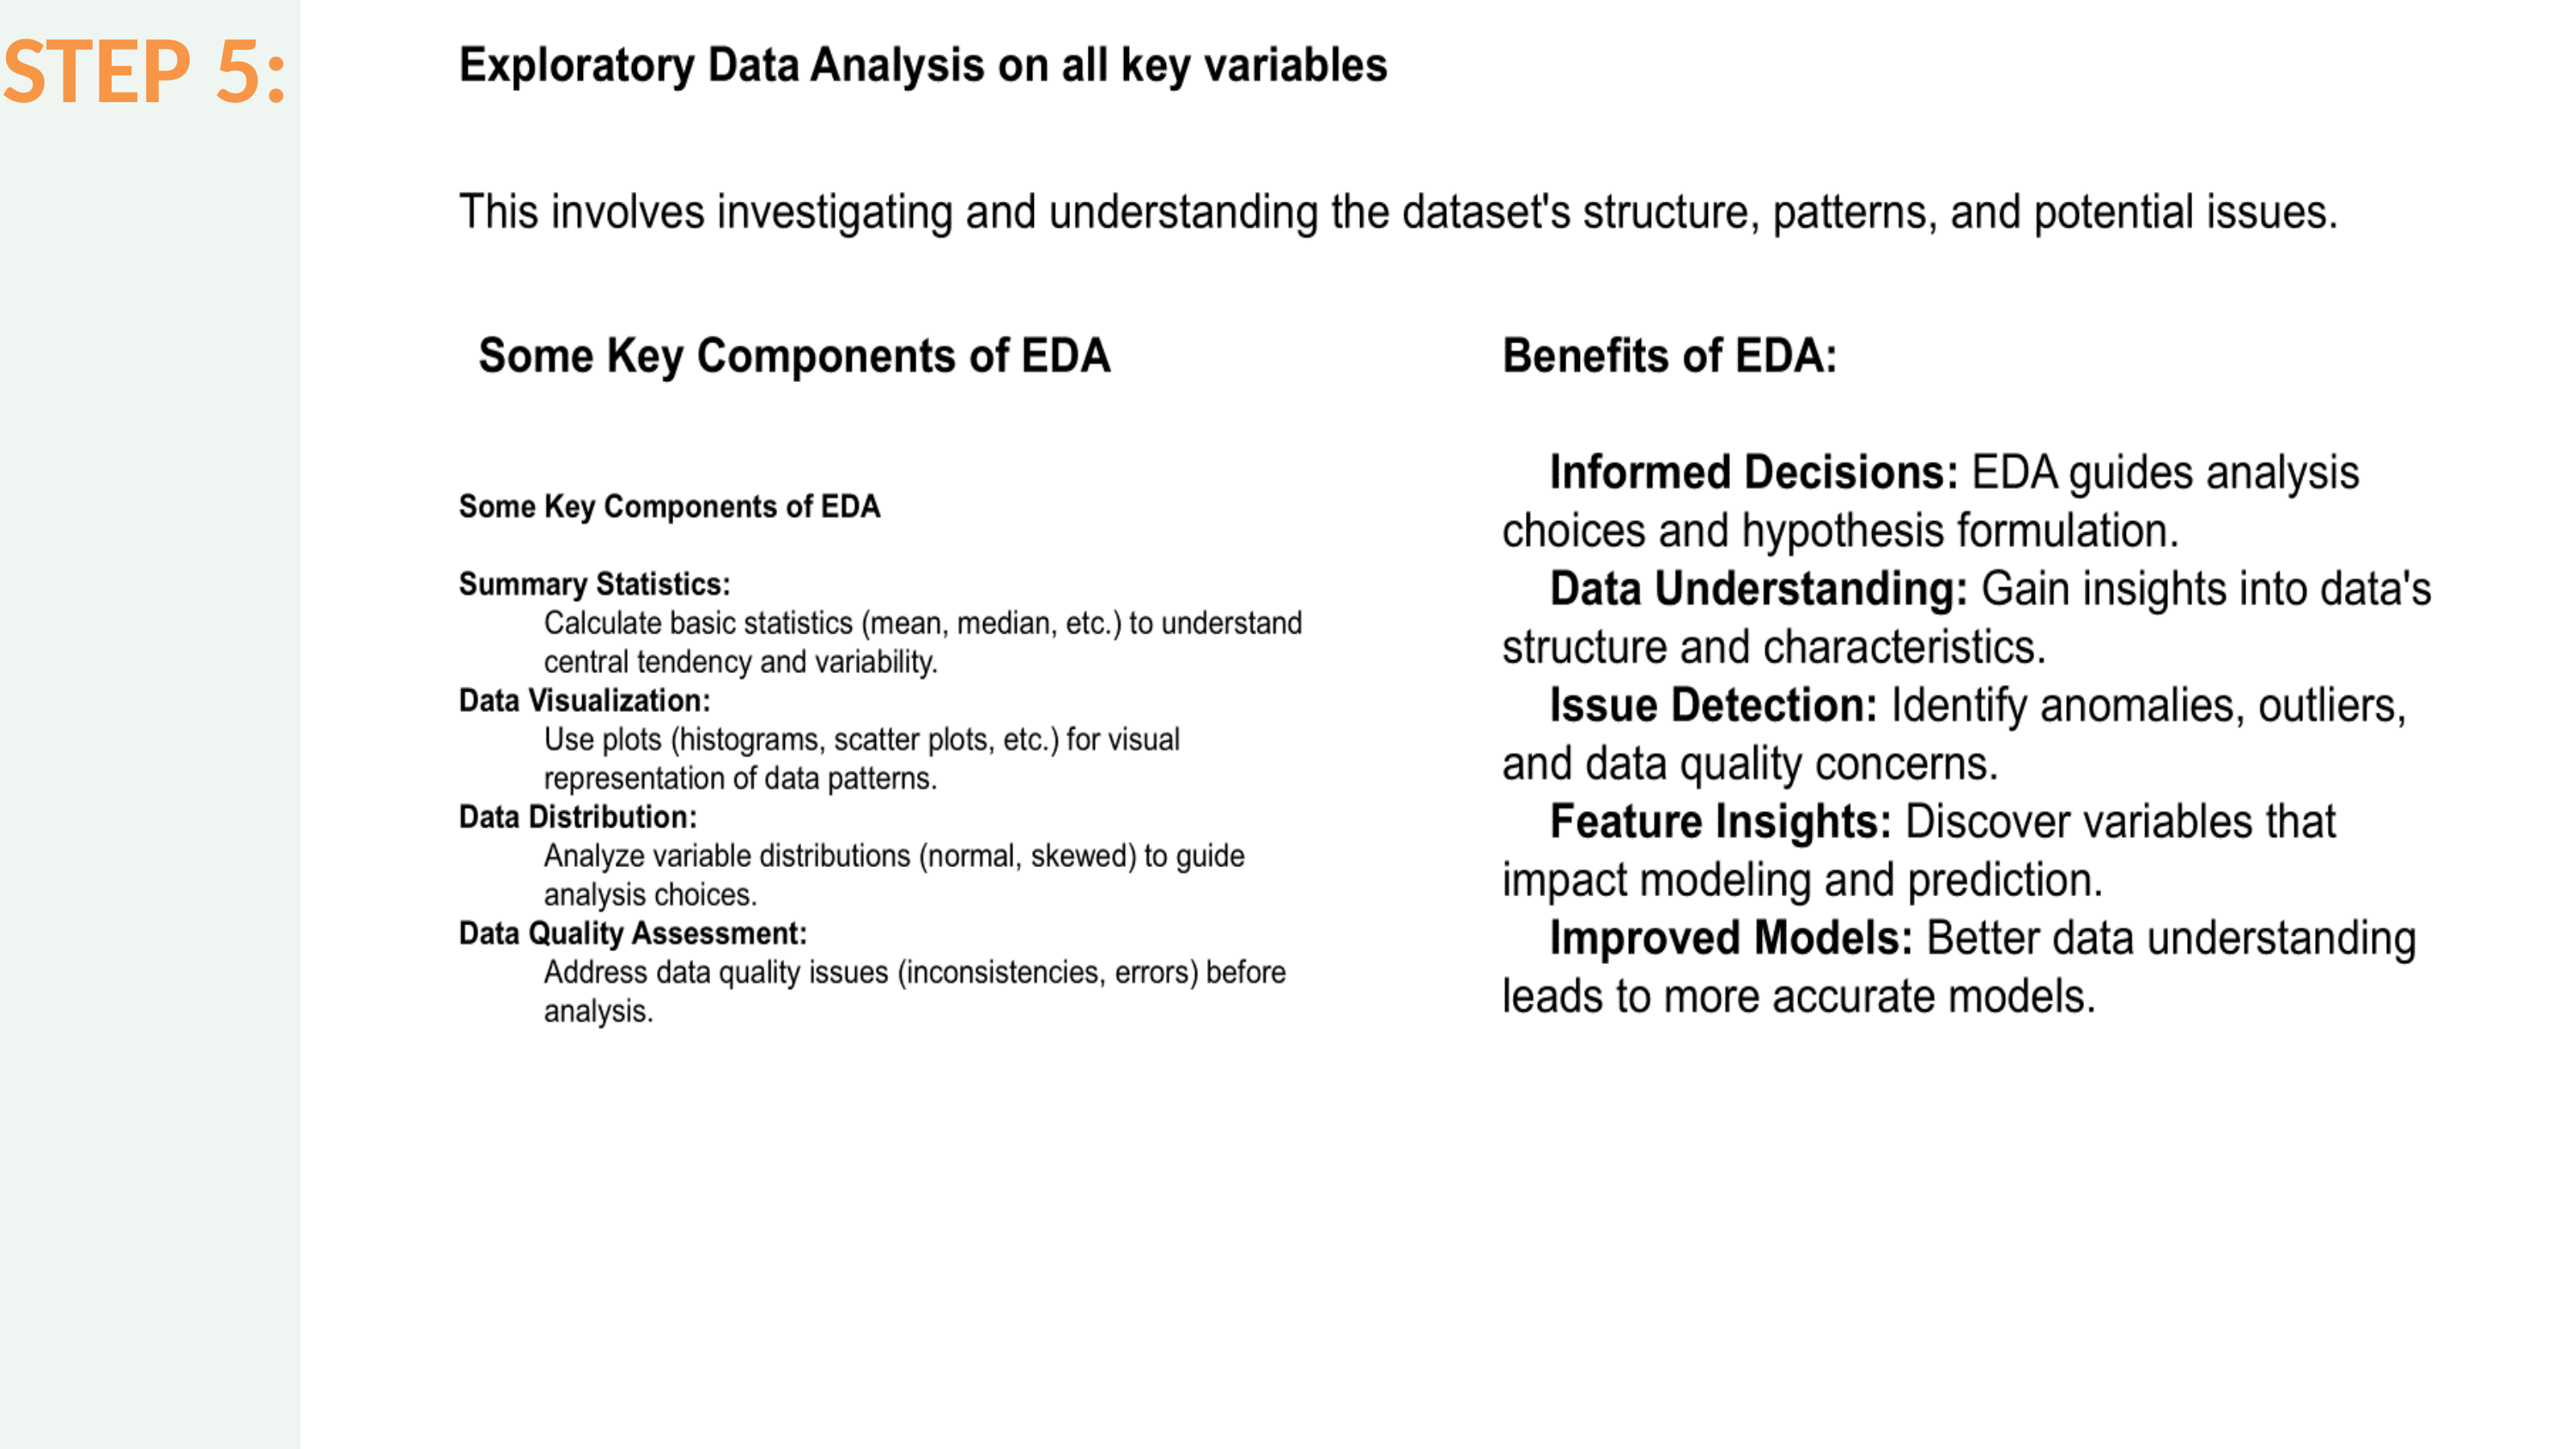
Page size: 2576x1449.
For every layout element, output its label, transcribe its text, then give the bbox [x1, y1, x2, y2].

text_box [301, 0, 2576, 1449]
text_box STEP 5: [0, 0, 515, 129]
